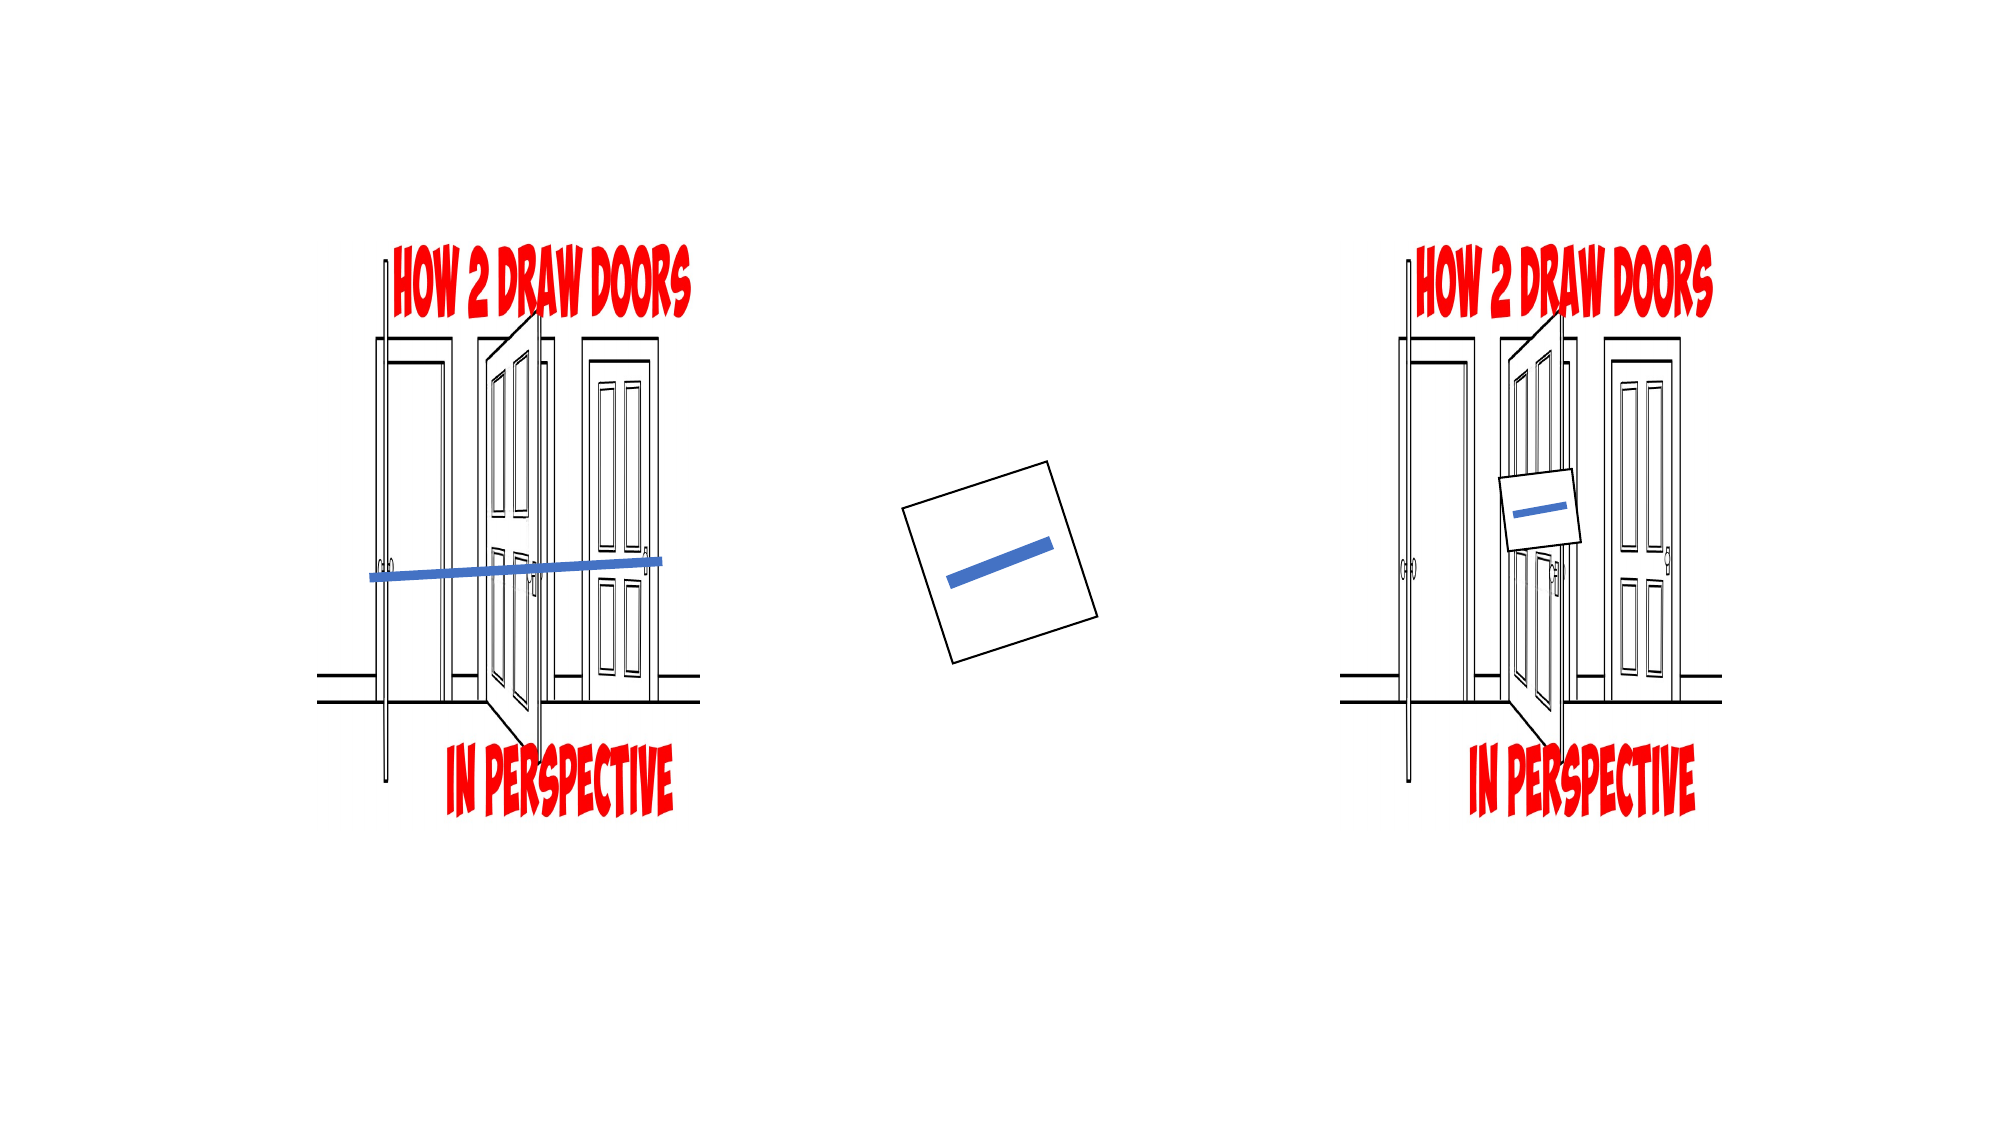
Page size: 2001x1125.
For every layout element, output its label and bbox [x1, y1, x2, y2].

text_box [1118, 10, 1944, 1061]
text_box [923, 480, 1076, 645]
text_box [95, 11, 921, 1062]
text_box [1503, 473, 1577, 548]
